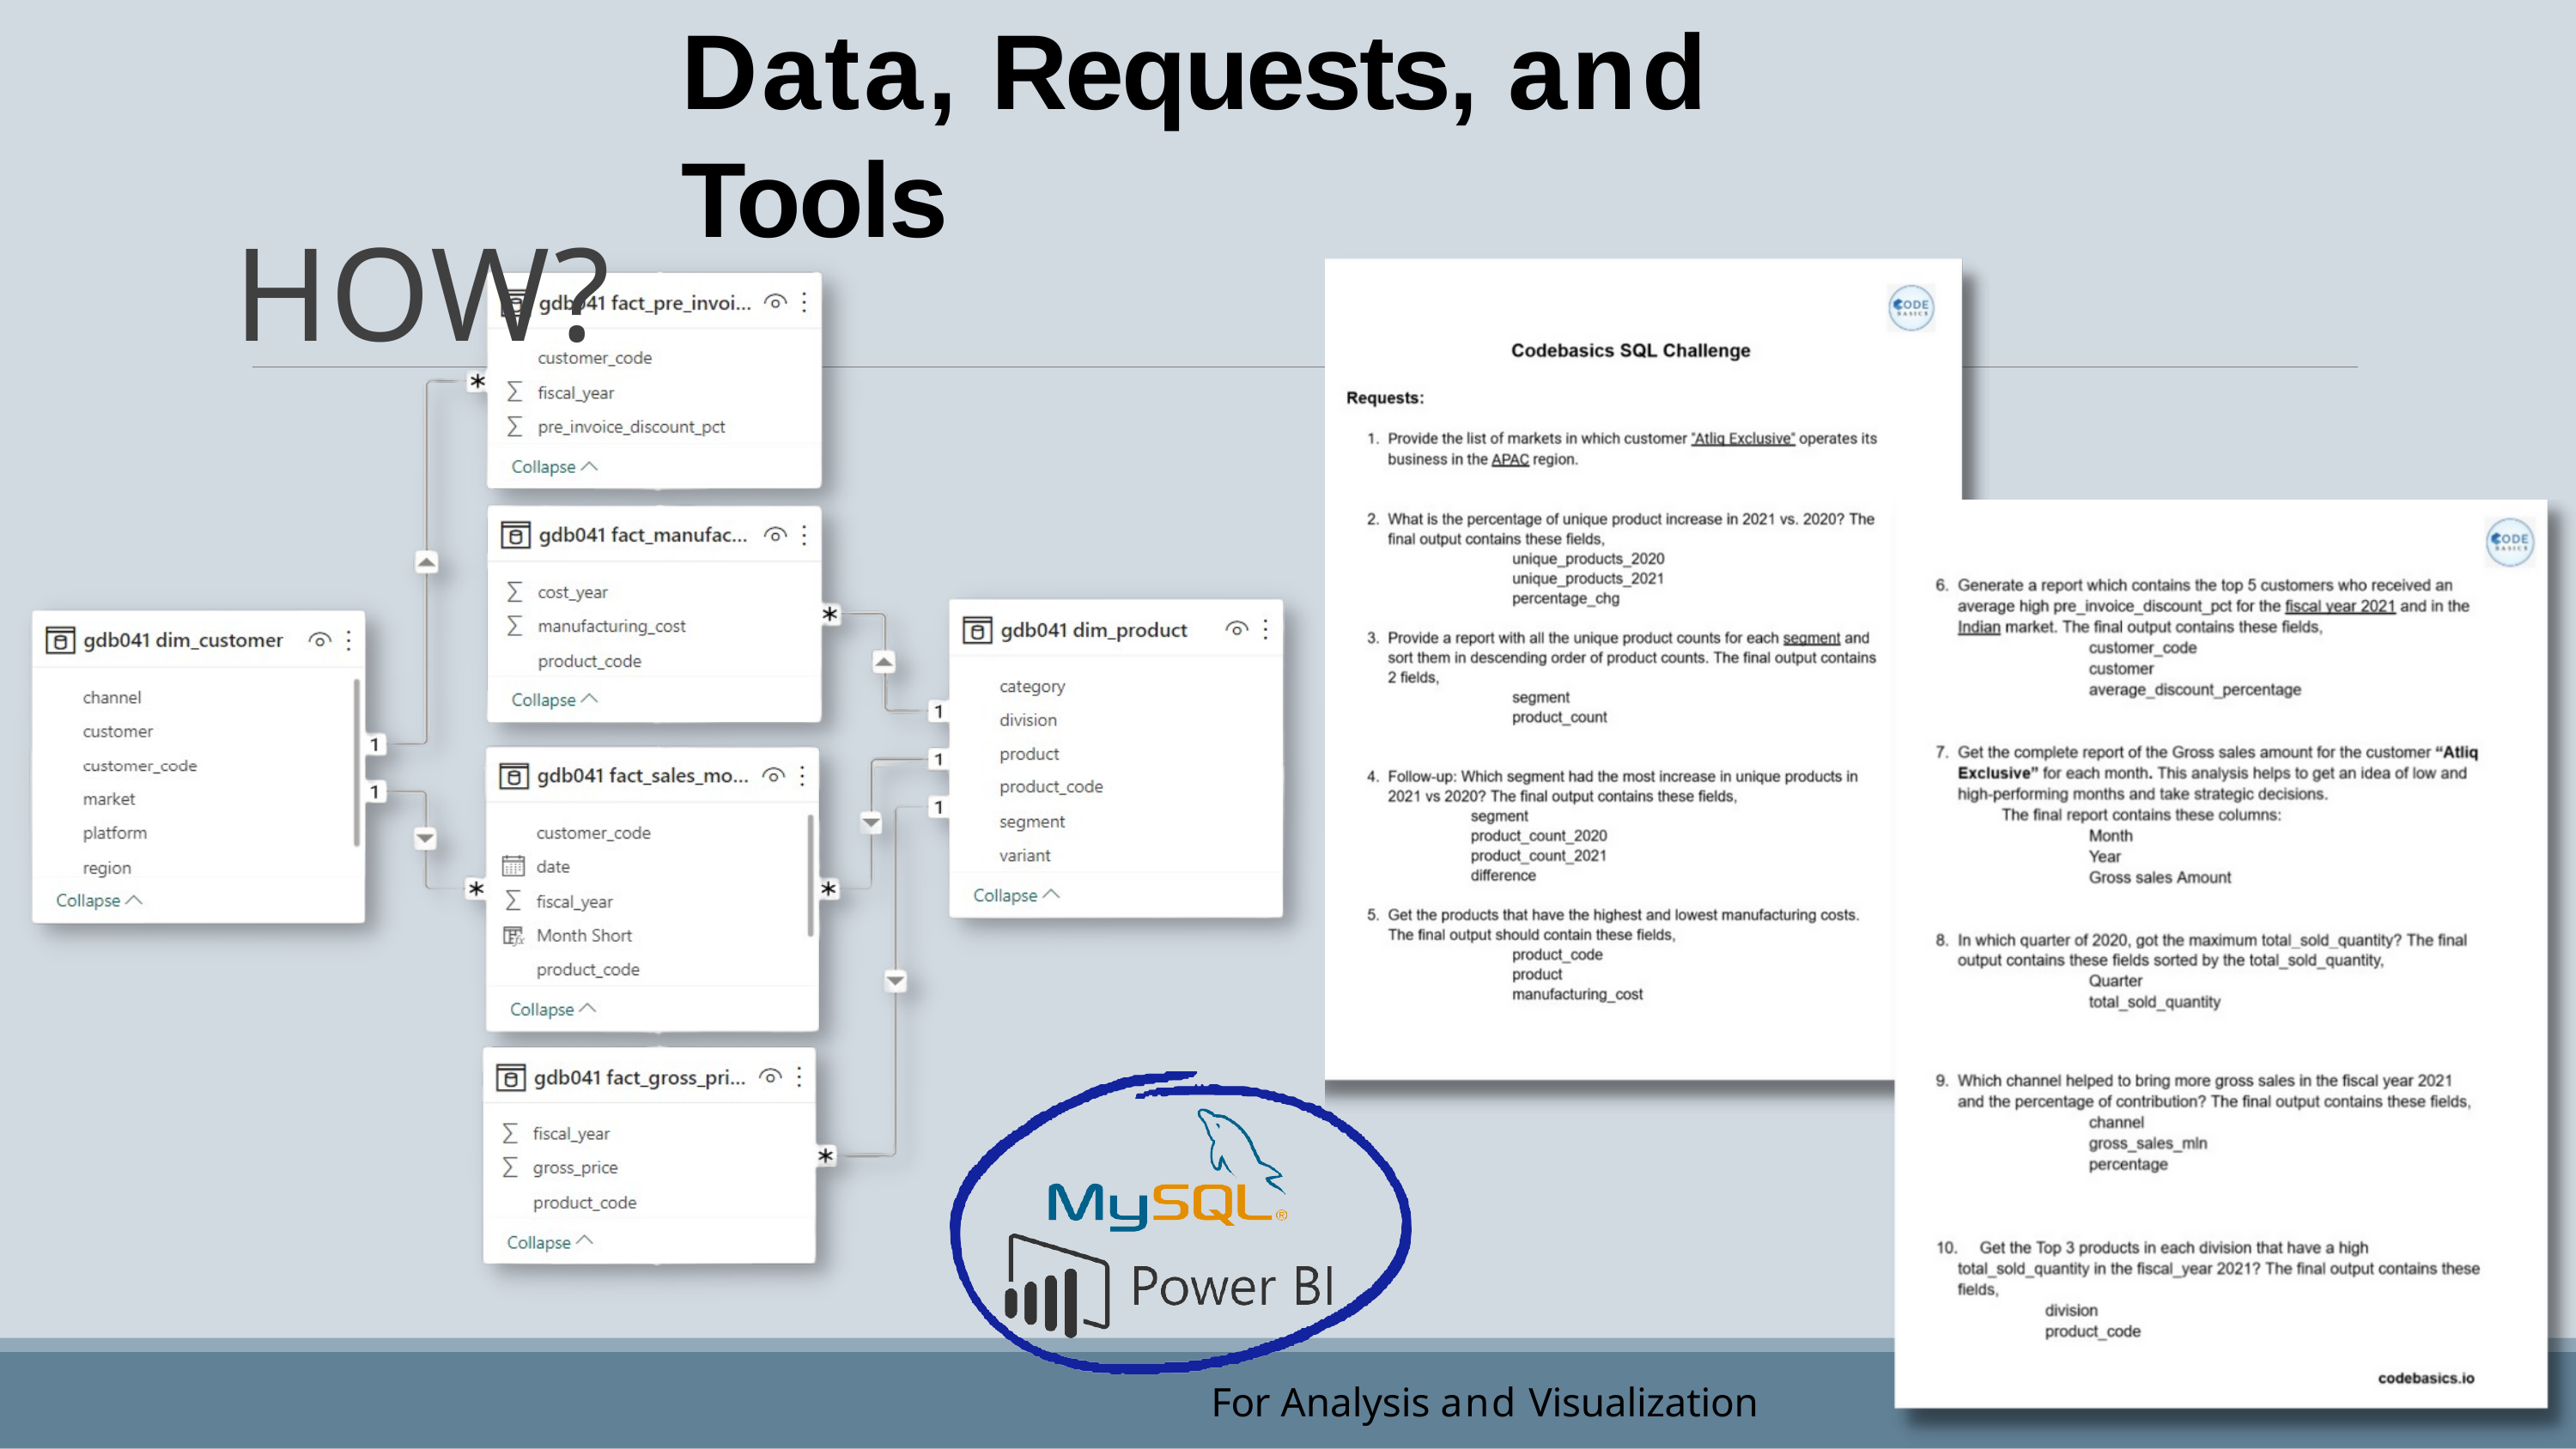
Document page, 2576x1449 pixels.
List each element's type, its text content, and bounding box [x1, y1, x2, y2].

text_box Data, Requests, and Tools [679, 1, 1983, 123]
title HOW? [232, 123, 2357, 249]
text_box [0, 252, 2576, 1449]
